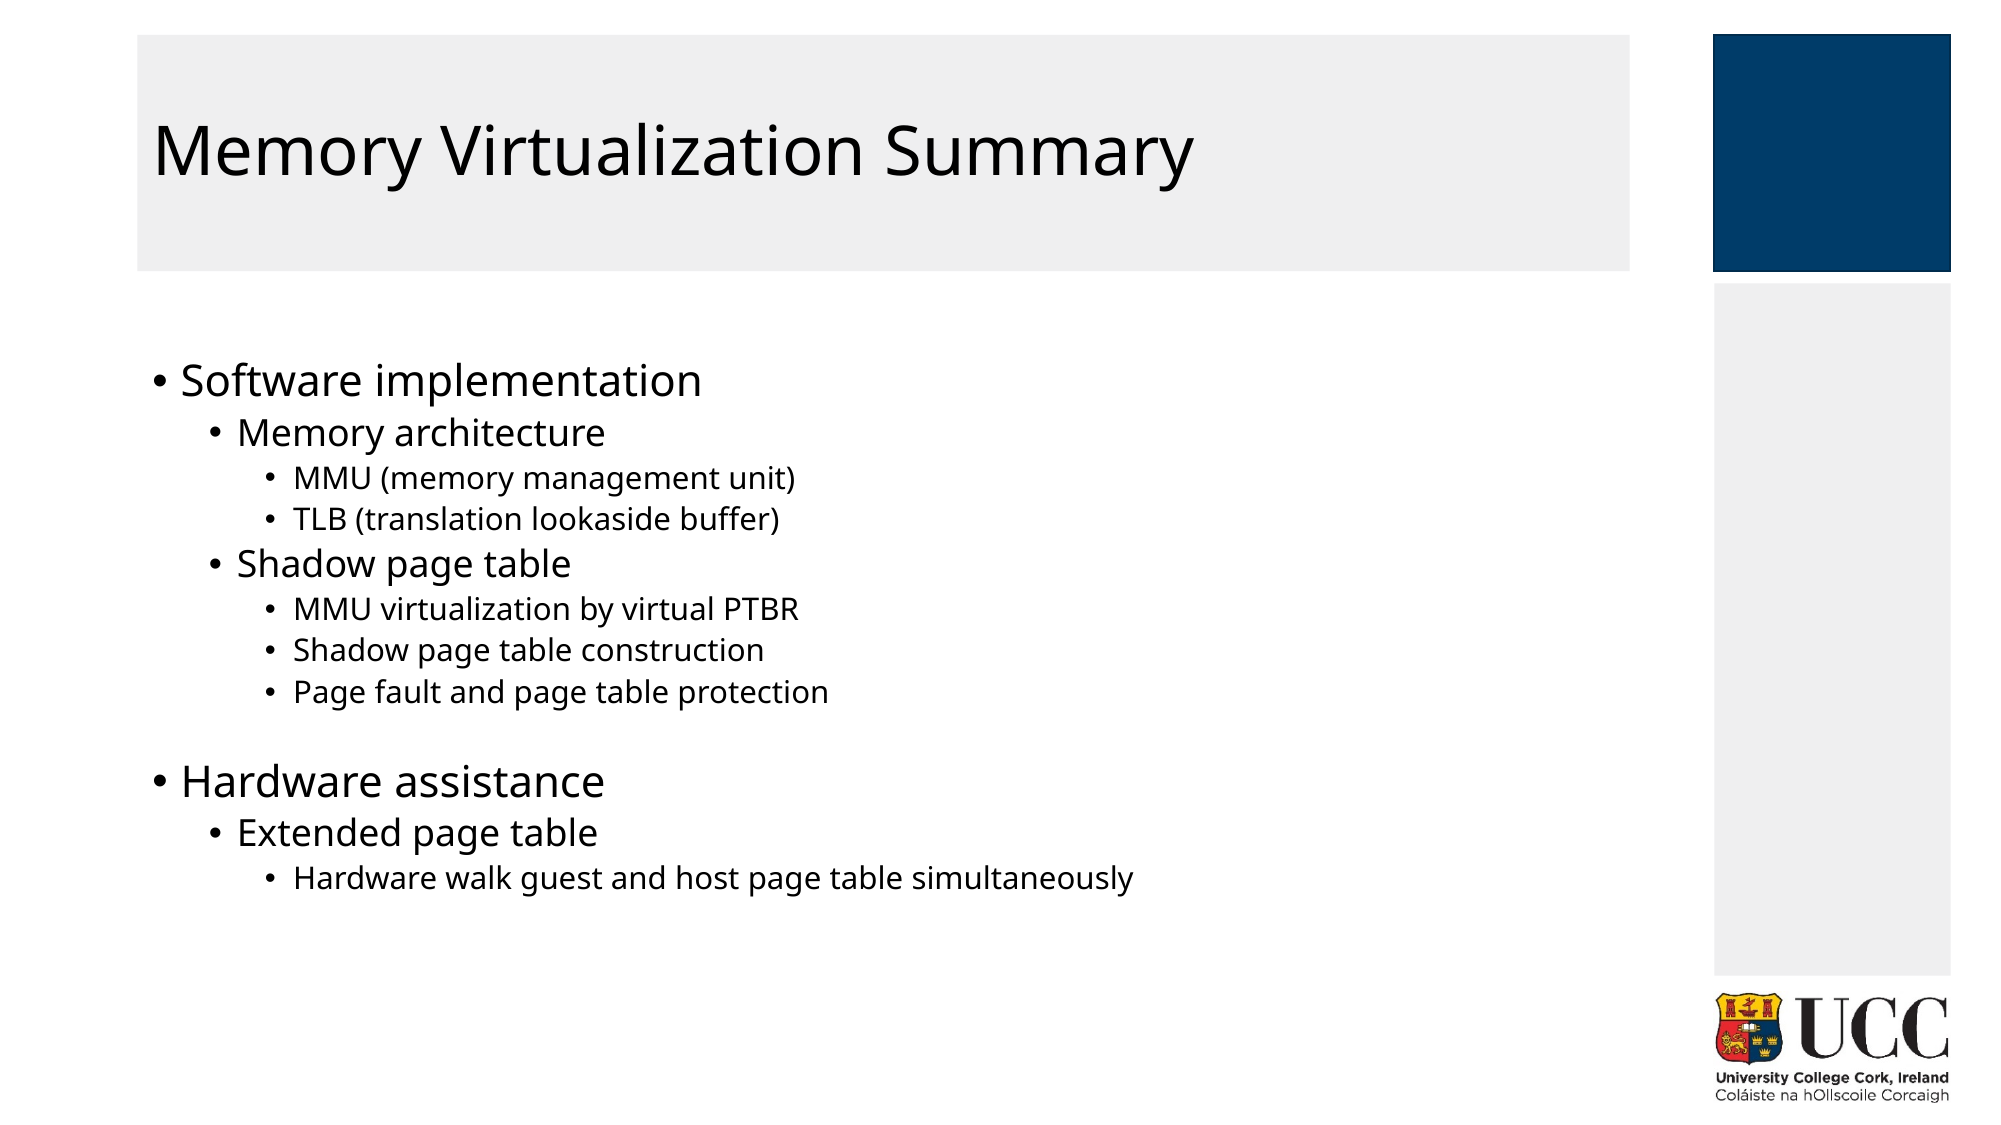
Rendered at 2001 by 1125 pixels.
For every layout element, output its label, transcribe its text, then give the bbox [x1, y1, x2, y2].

title Memory Virtualization Summary [137, 34, 1630, 272]
picture [1713, 991, 1951, 1103]
list Software implementation Memory architecture MMU (memory management unit) TLB (translation lookaside buffer) Shadow page table MMU virtualization by virtual PTBR Shadow page table construction Page fault and page table protection Hardware assistance Extended page table Hardware walk guest and host page table simultaneously [137, 283, 1630, 976]
